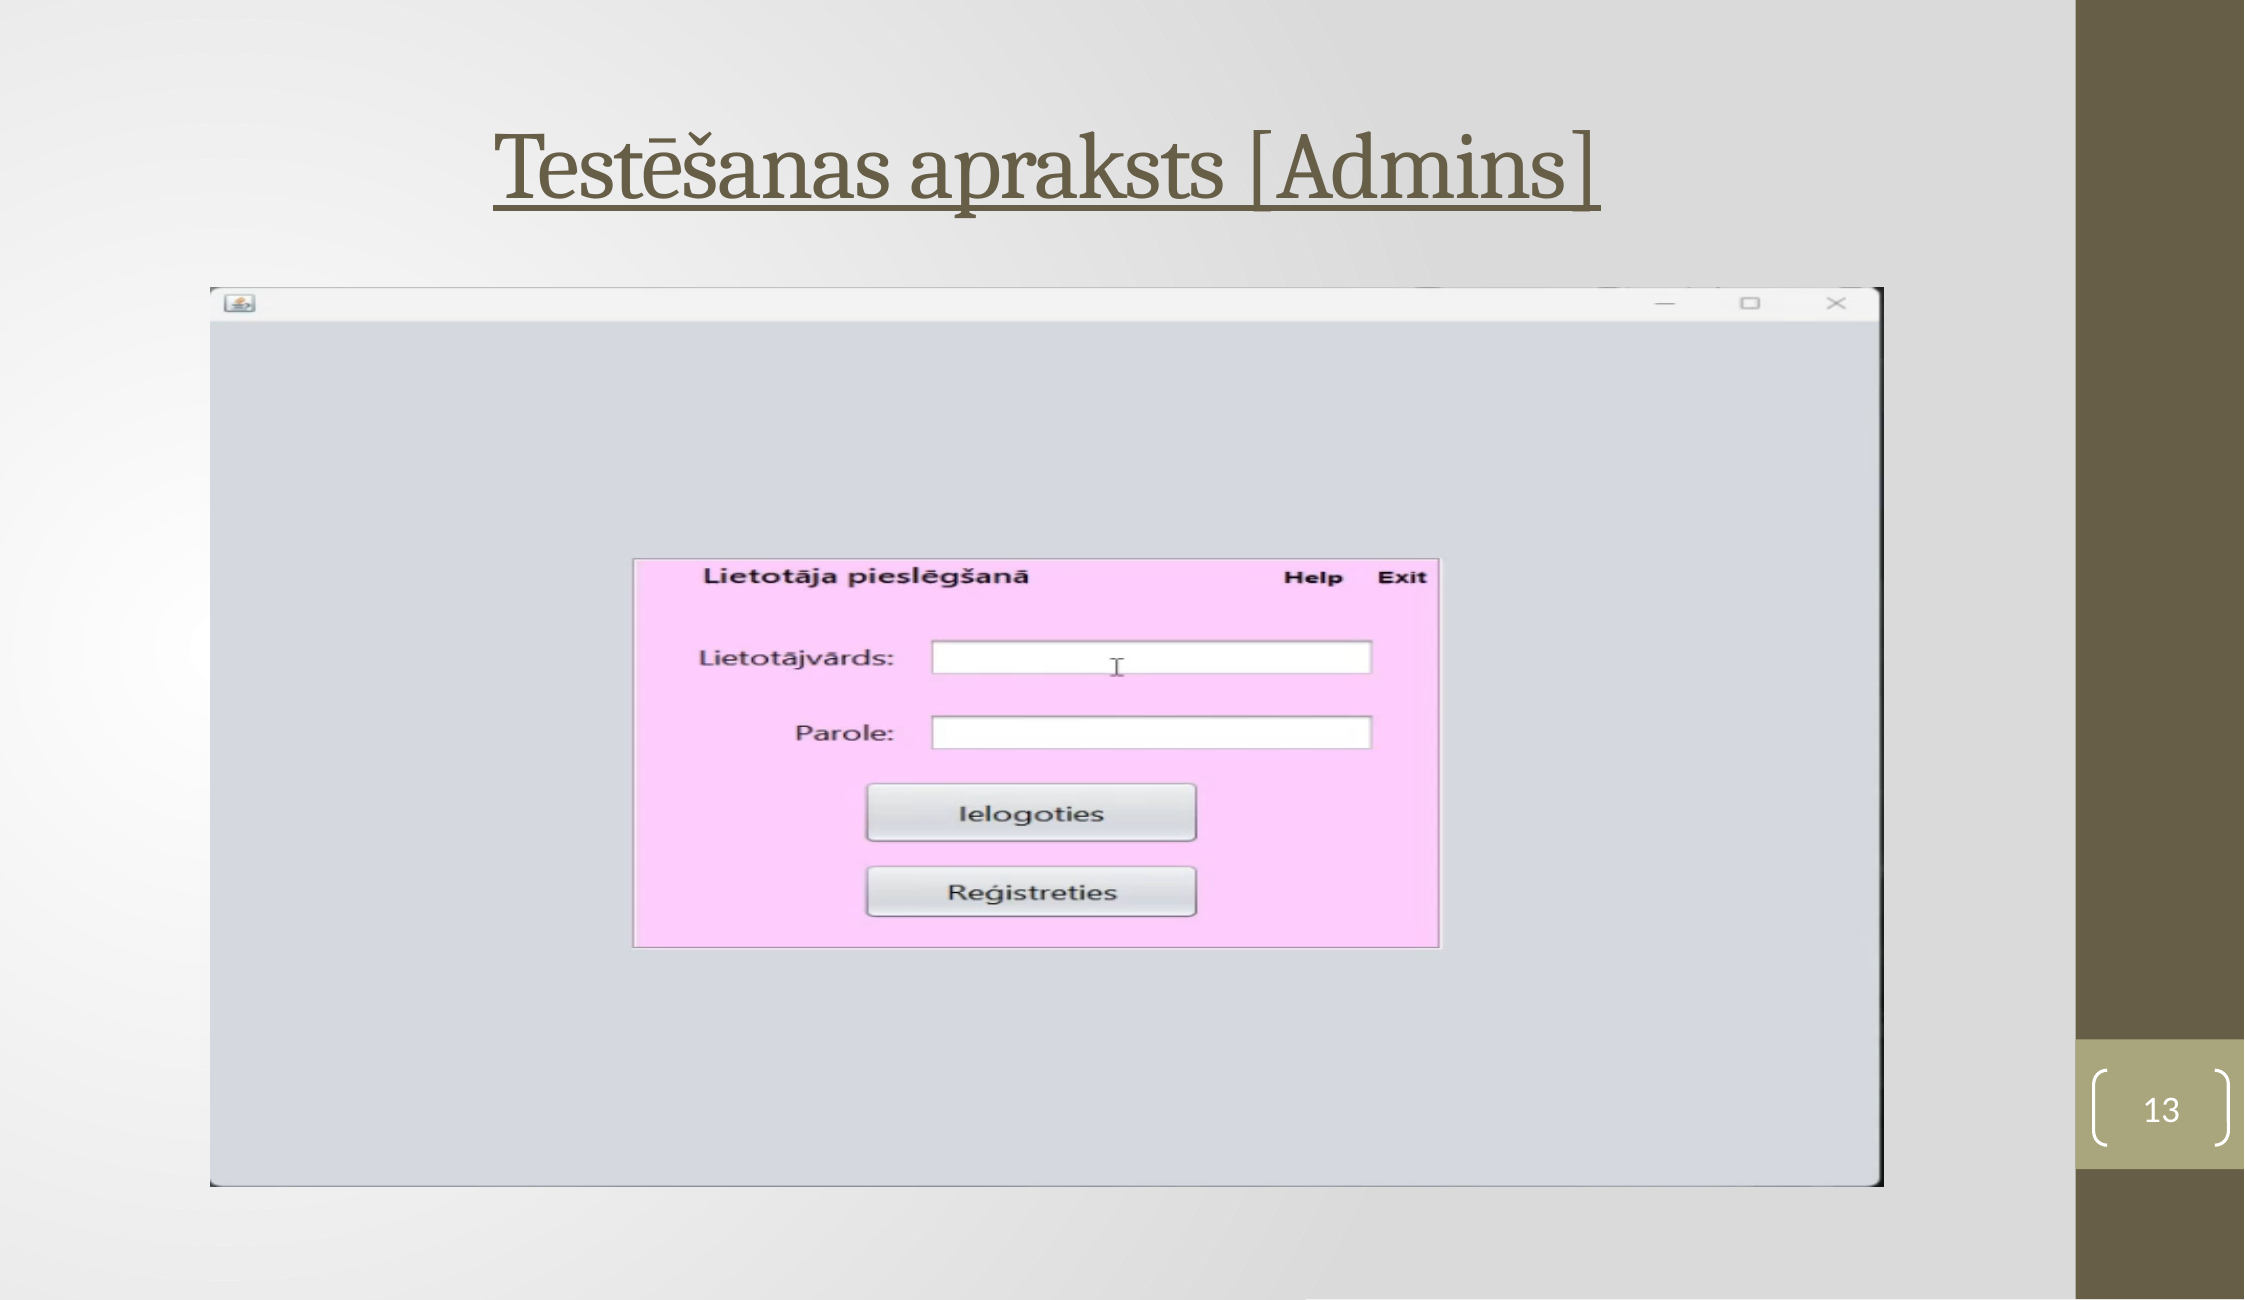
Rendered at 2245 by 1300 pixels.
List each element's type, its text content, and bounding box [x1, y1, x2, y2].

title Testēšanas apraksts [Admins] [112, 52, 1983, 269]
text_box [209, 286, 1886, 1188]
slide_number 13 [2092, 1068, 2230, 1147]
